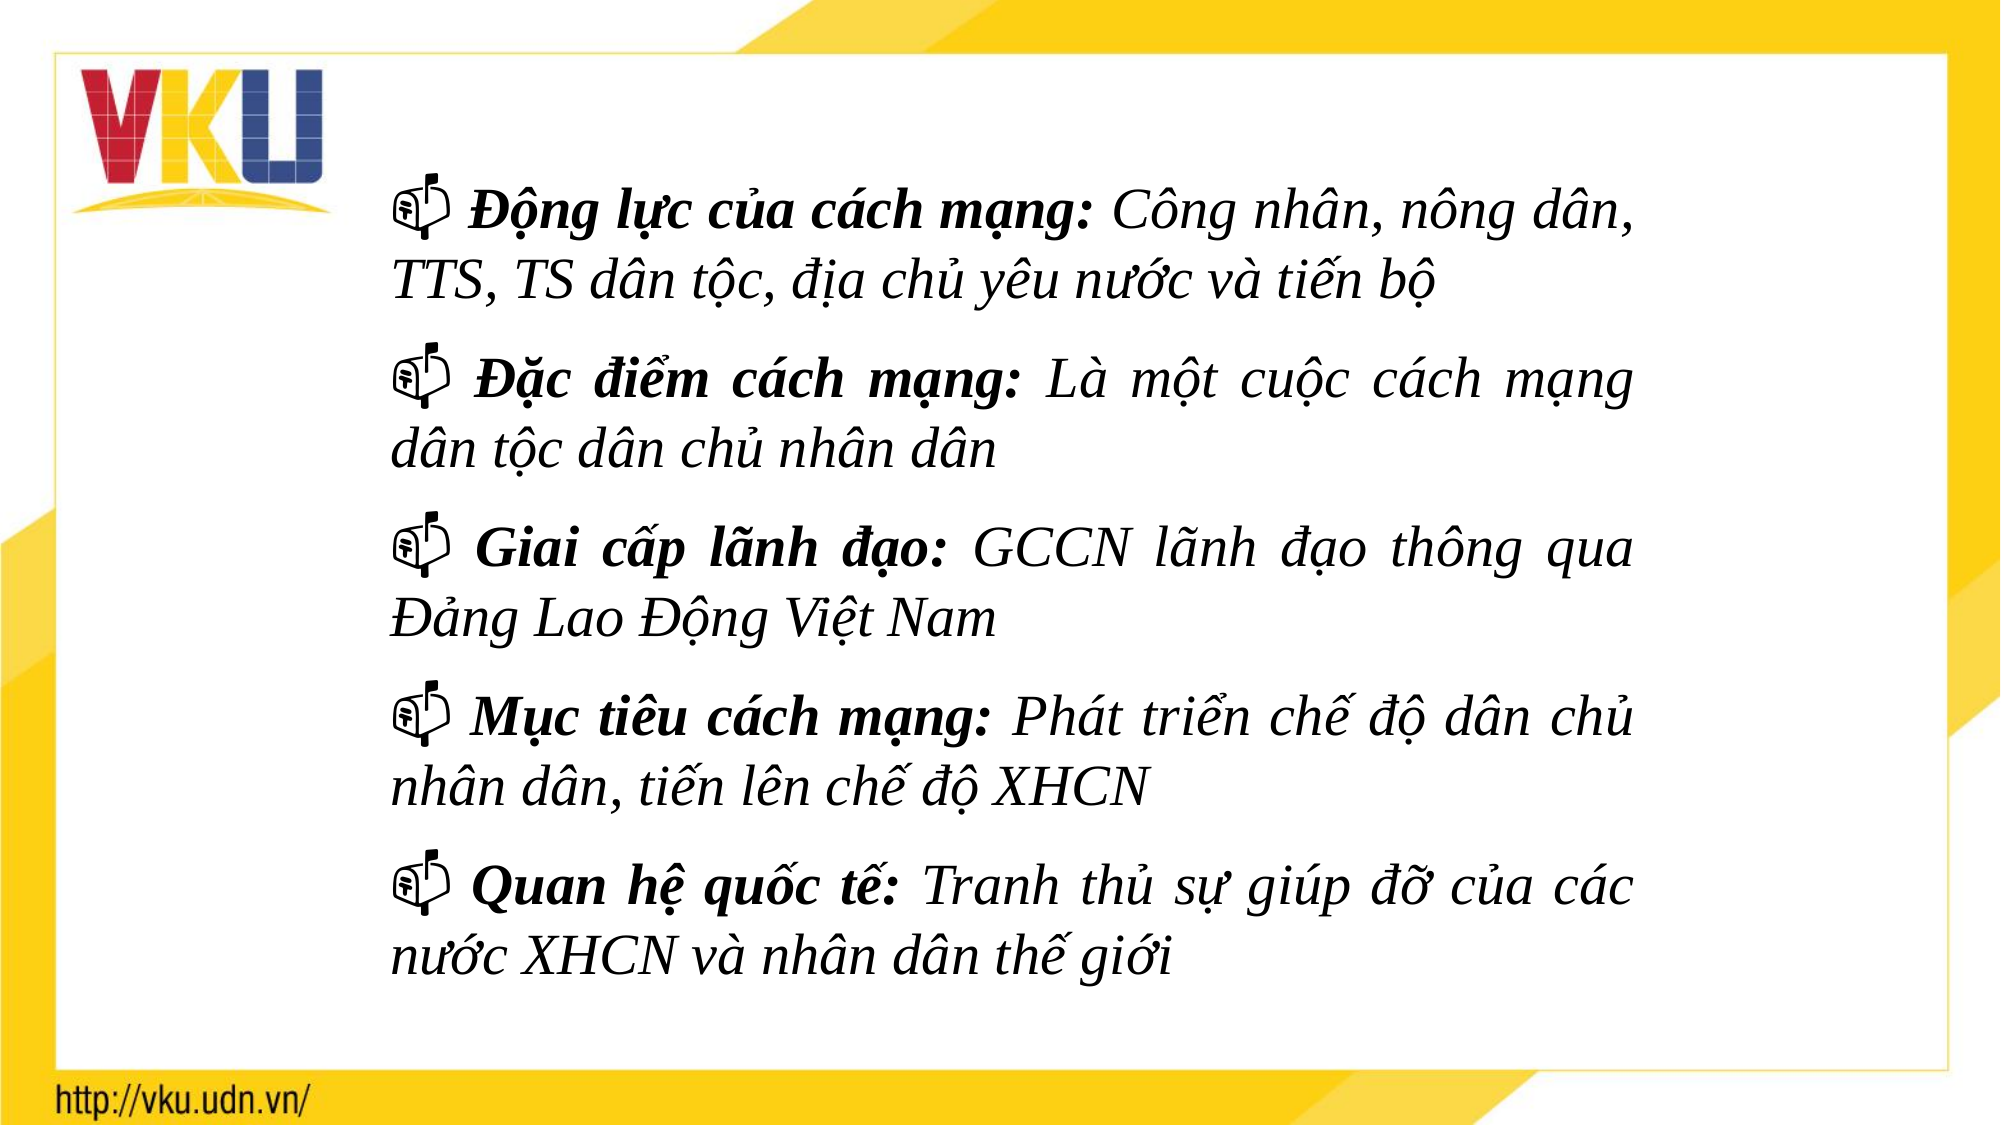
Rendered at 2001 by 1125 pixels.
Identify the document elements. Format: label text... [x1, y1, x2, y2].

picture [0, 0, 2001, 1125]
text_box Động lực của cách mạng: Công nhân, nông dân, TTS, TS dân tộc, địa chủ yêu nước và tiến bộ Đặc điểm cách mạng: Là một cuộc cách mạng dân tộc dân chủ nhân dân Giai cấp lãnh đạo: GCCN lãnh đạo thông qua Đảng Lao Động Việt Nam Mục tiêu cách mạng: Phát triển chế độ dân chủ nhân dân, tiến lên chế độ XHCN Quan hệ quốc tế: Tranh thủ sự giúp đỡ của các nước XHCN và nhân dân thế giới [374, 162, 1650, 994]
